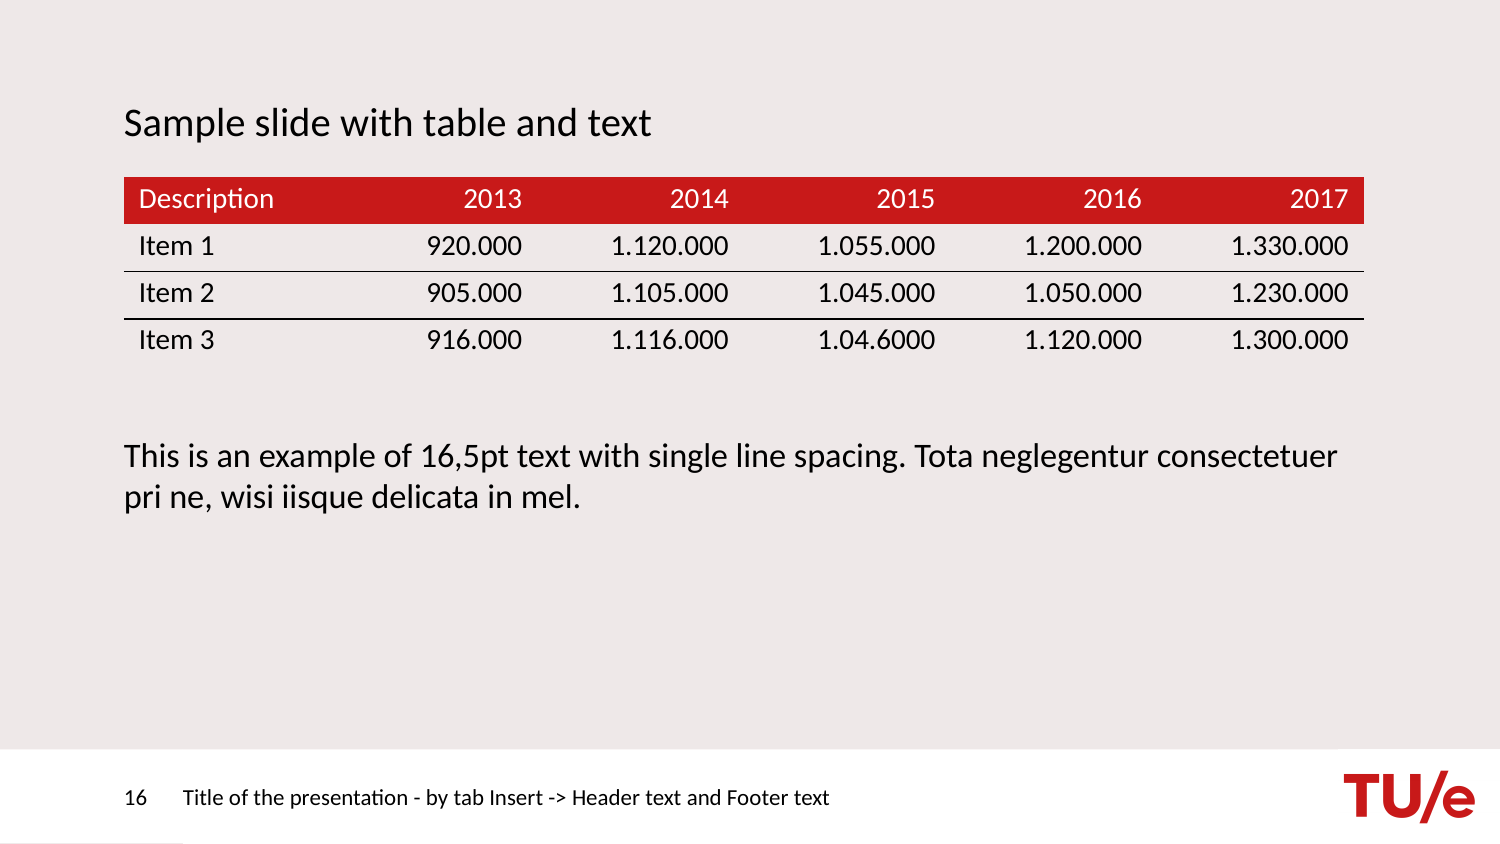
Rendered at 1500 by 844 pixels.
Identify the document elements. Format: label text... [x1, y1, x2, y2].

table_cell 920.000 [331, 224, 537, 271]
table_cell 1.050.000 [950, 272, 1157, 318]
table_cell 1.105.000 [537, 272, 744, 318]
table_cell 1.120.000 [537, 224, 744, 271]
table_header 2017 [1157, 177, 1364, 224]
picture [1339, 749, 1500, 844]
table_cell 1.330.000 [1157, 224, 1364, 271]
footer Title of the presentation - by tab Insert -> Header text and Footer text [183, 749, 1339, 844]
table_cell 905.000 [331, 272, 537, 318]
table_cell Item 3 [124, 320, 331, 366]
slide_number 16 [0, 749, 183, 844]
title Sample slide with table and text [123, 96, 1365, 181]
table_header 2013 [331, 177, 537, 224]
table_header 2014 [537, 177, 744, 224]
table_cell Item 2 [124, 272, 331, 318]
table_cell 1.055.000 [744, 224, 950, 271]
table_cell 916.000 [331, 320, 537, 366]
table_header Description [124, 177, 331, 224]
table_cell 1.045.000 [744, 272, 950, 318]
table_cell 1.04.6000 [744, 320, 950, 366]
table_cell 1.200.000 [950, 224, 1157, 271]
table_cell 1.120.000 [950, 320, 1157, 366]
list This is an example of 16,5pt text with single line spacing. Tota neglegentur consectetuer pri ne, wisi iisque delicata in mel. [123, 432, 1365, 694]
table_cell 1.116.000 [537, 320, 744, 366]
table_cell 1.300.000 [1157, 320, 1364, 366]
table_header 2016 [950, 177, 1157, 224]
table_cell Item 1 [124, 224, 331, 271]
table_header 2015 [744, 177, 950, 224]
table_cell 1.230.000 [1157, 272, 1364, 318]
